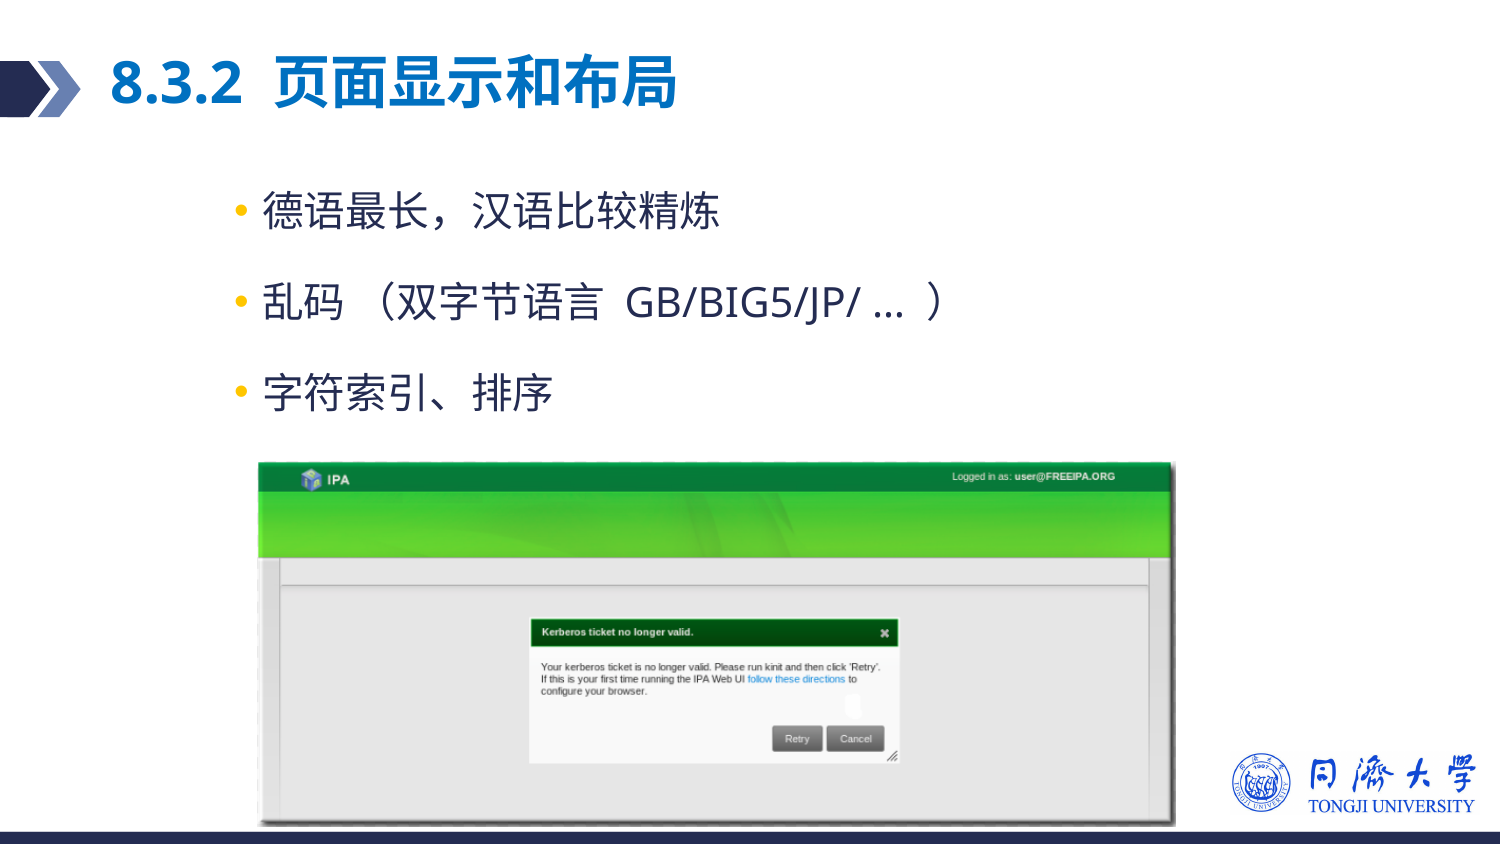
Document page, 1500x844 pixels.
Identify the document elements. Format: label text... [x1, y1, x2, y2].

picture [257, 461, 1176, 827]
picture [1230, 751, 1480, 815]
title 8.3.2 页面显示和布局 [95, 46, 967, 132]
